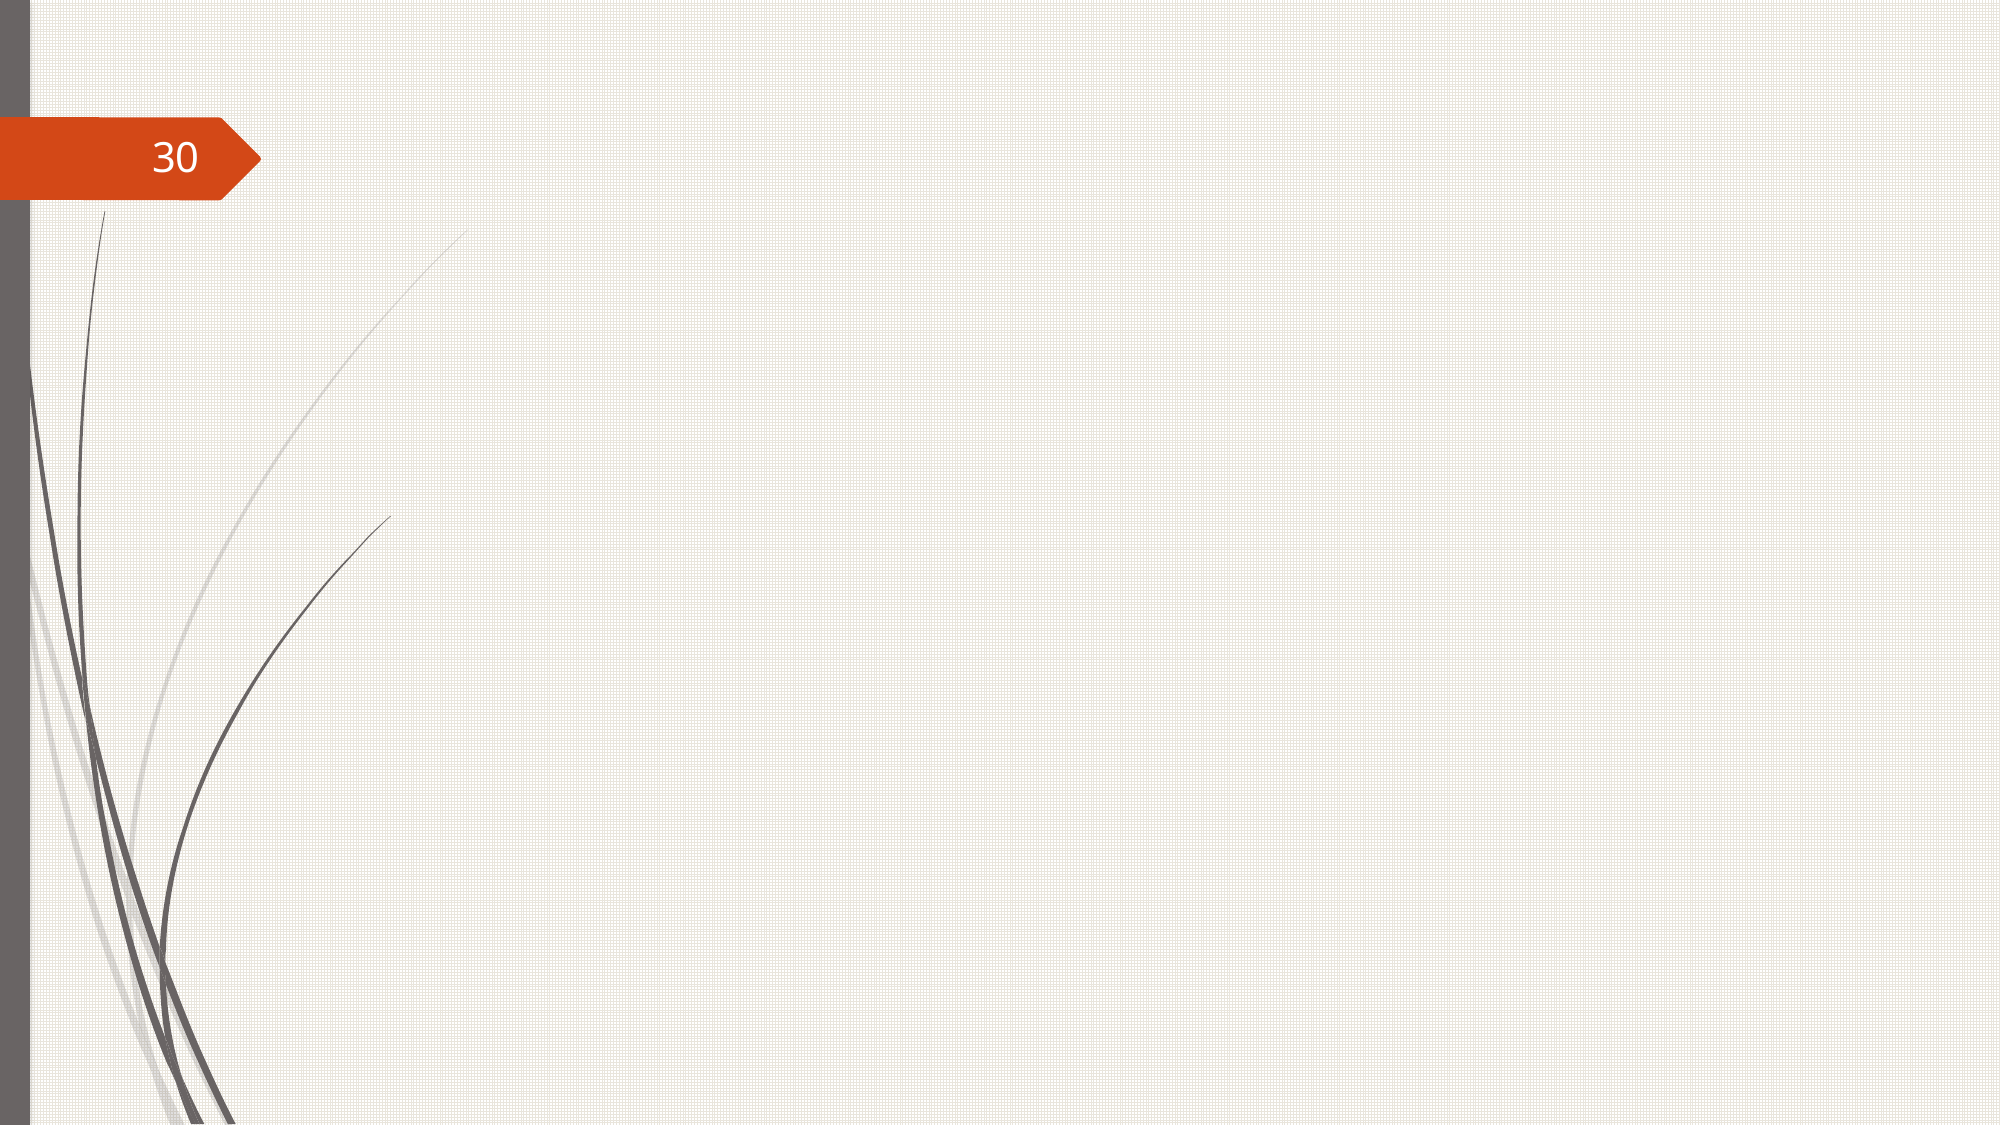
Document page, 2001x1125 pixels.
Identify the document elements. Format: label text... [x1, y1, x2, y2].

slide_number 30 [87, 129, 216, 190]
